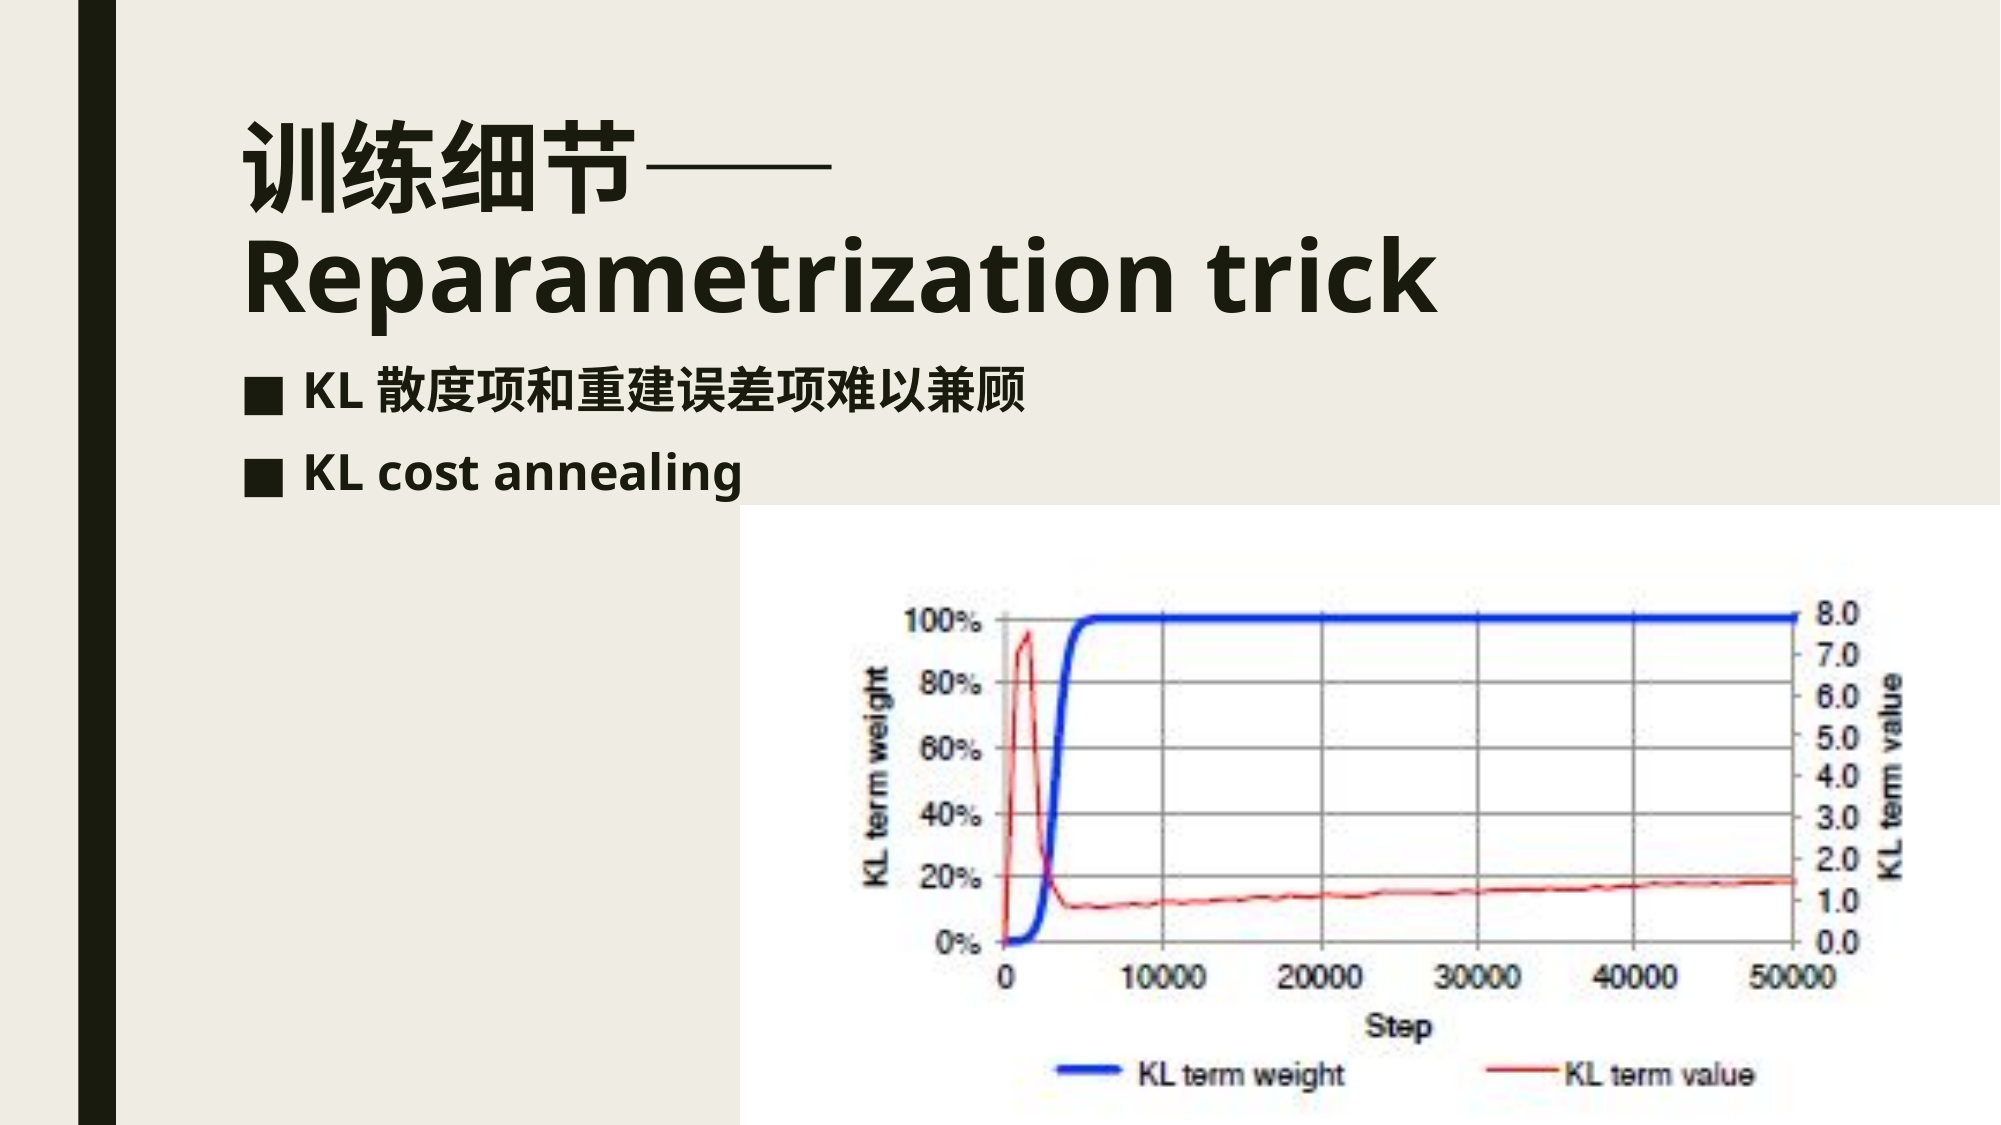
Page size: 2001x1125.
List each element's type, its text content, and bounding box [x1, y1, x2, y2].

list KL散度项和重建误差项难以兼顾 KL cost annealing [225, 356, 1800, 944]
title 训练细节——Reparametrization trick [225, 112, 1800, 356]
picture [739, 505, 2000, 1125]
